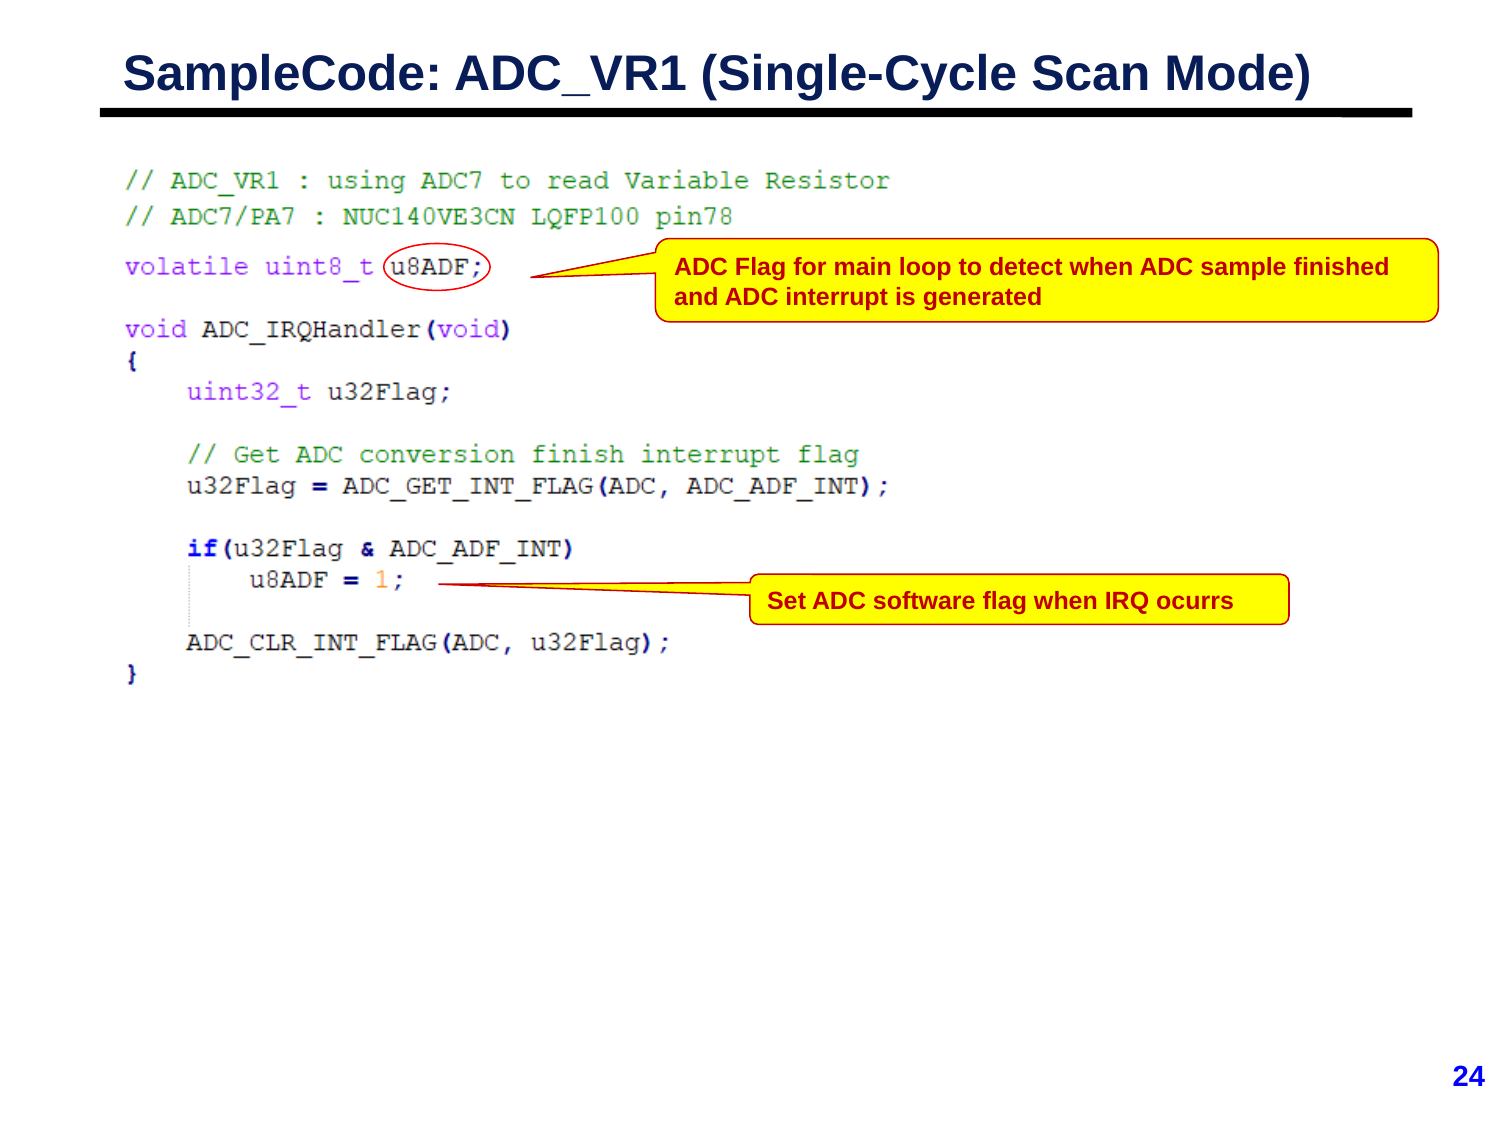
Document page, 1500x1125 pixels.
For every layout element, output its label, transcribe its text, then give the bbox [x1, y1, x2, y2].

title SampleCode: ADC_VR1 (Single-Cycle Scan Mode) [112, 44, 1338, 159]
text_box Set ADC software flag when IRQ ocurrs [916, 574, 1289, 625]
picture [111, 159, 911, 689]
text_box 24 [1187, 1049, 1500, 1125]
text_box ADC Flag for main loop to detect when ADC sample finished and ADC interrupt is generated [916, 238, 1439, 322]
